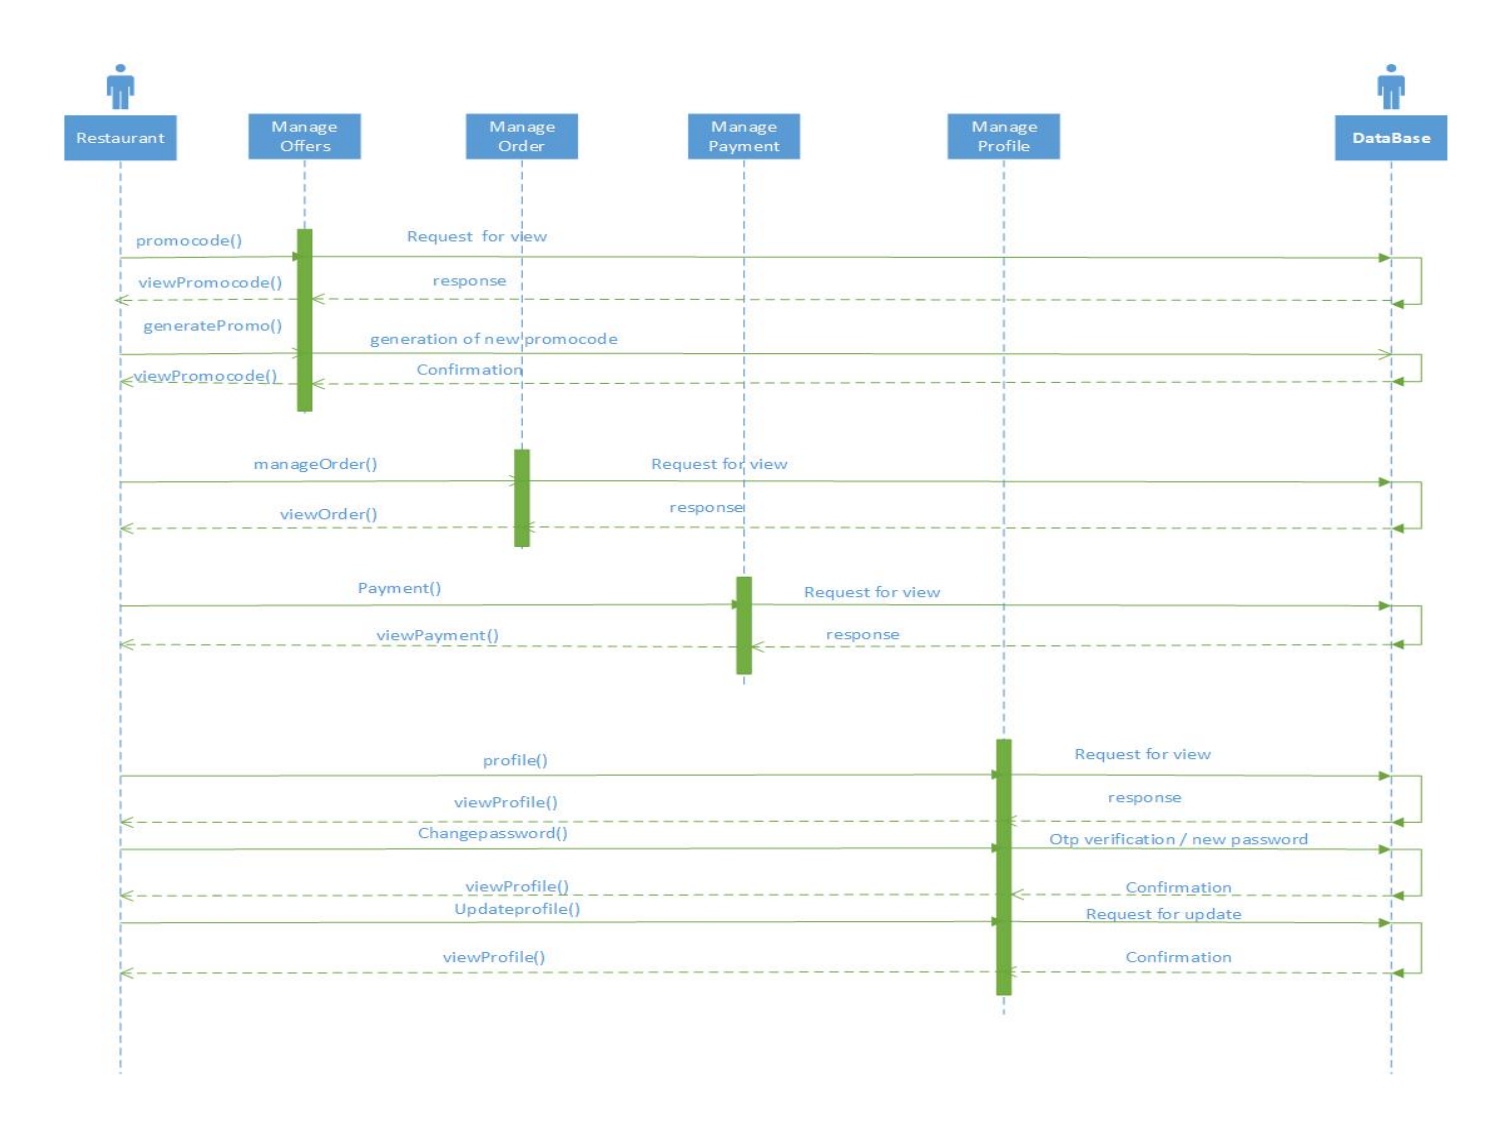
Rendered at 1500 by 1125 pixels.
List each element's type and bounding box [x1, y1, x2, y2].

list [62, 62, 1450, 1075]
